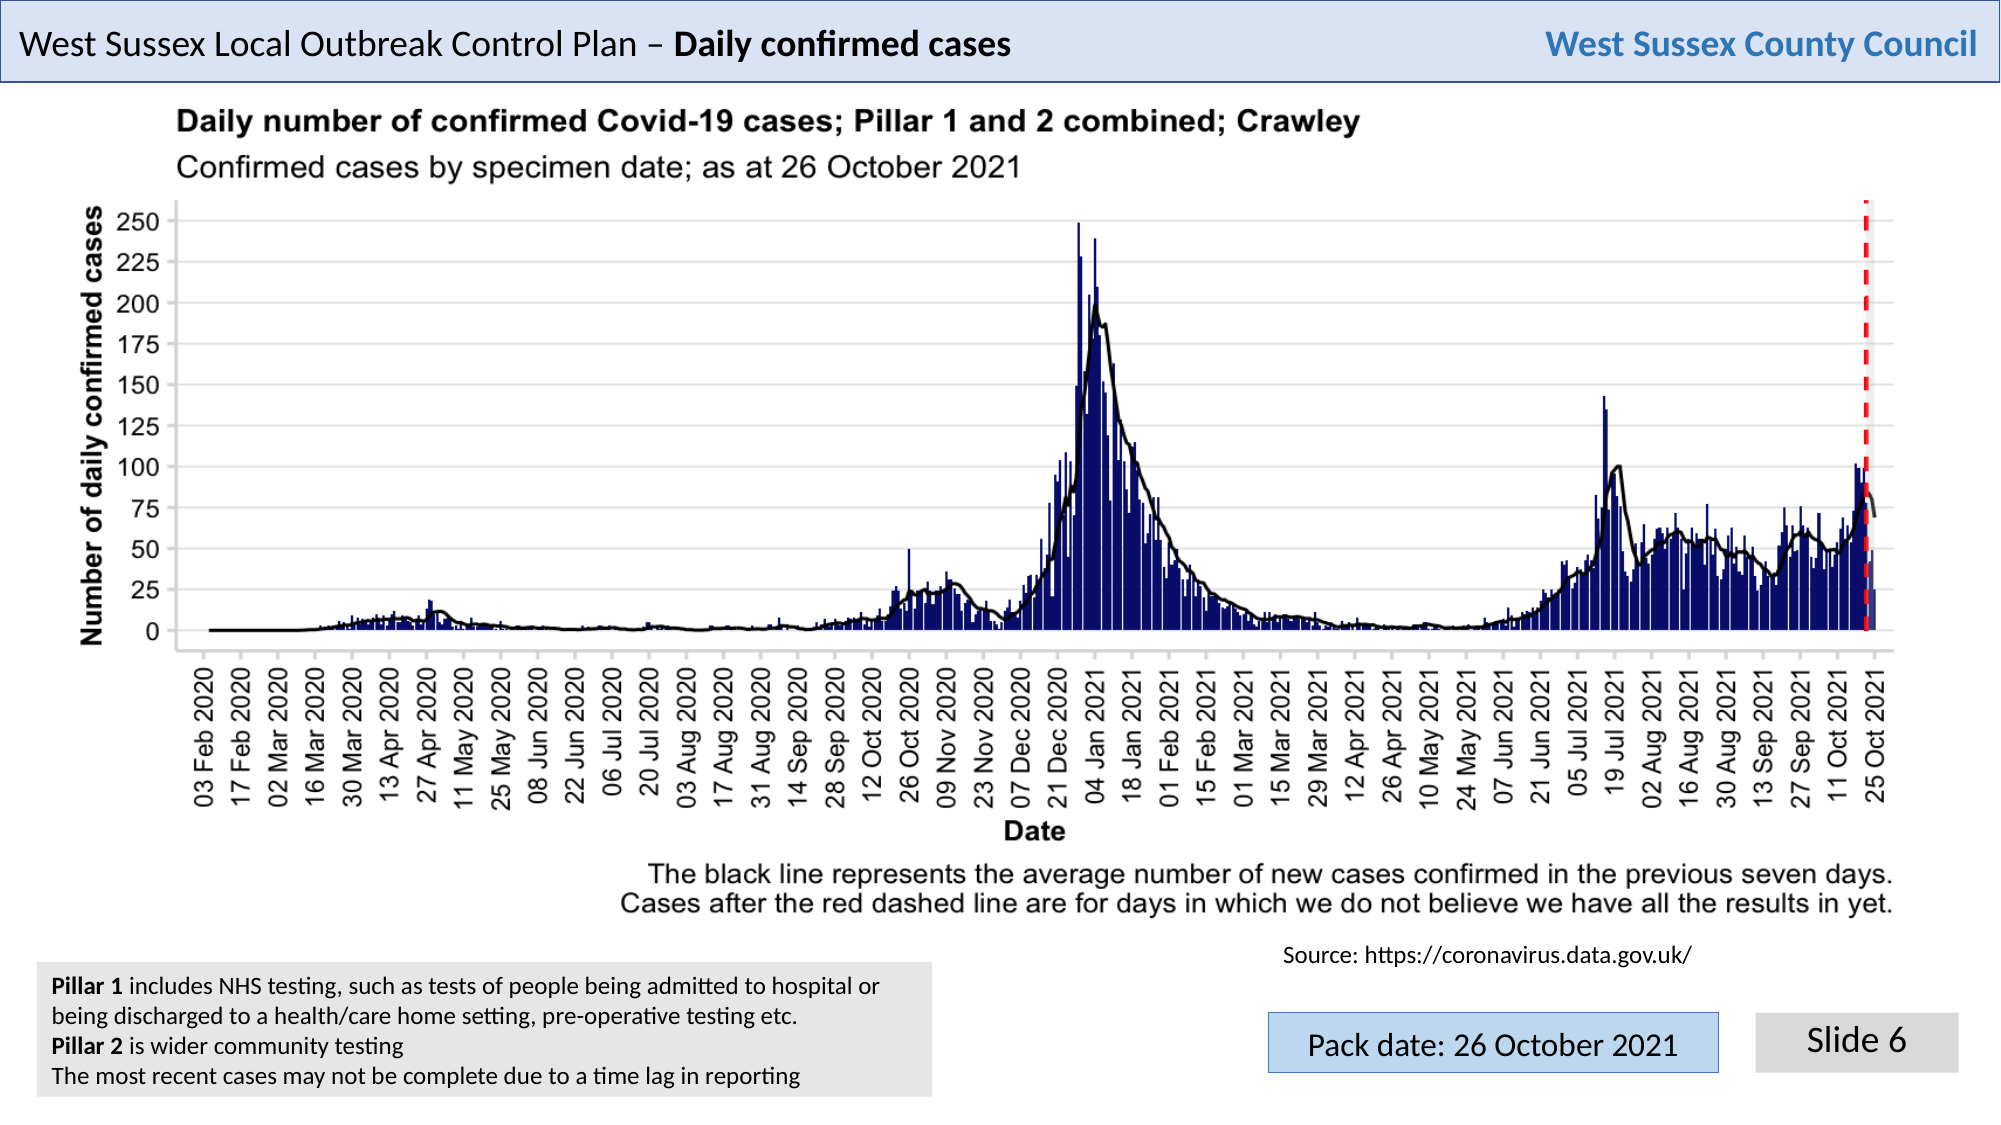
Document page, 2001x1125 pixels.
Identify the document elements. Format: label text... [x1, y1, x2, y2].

list Source: https://coronavirus.data.gov.uk/ [1268, 935, 1912, 995]
list Slide 6 [1755, 1012, 1959, 1073]
picture [63, 91, 1912, 935]
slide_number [1268, 1012, 1719, 1073]
